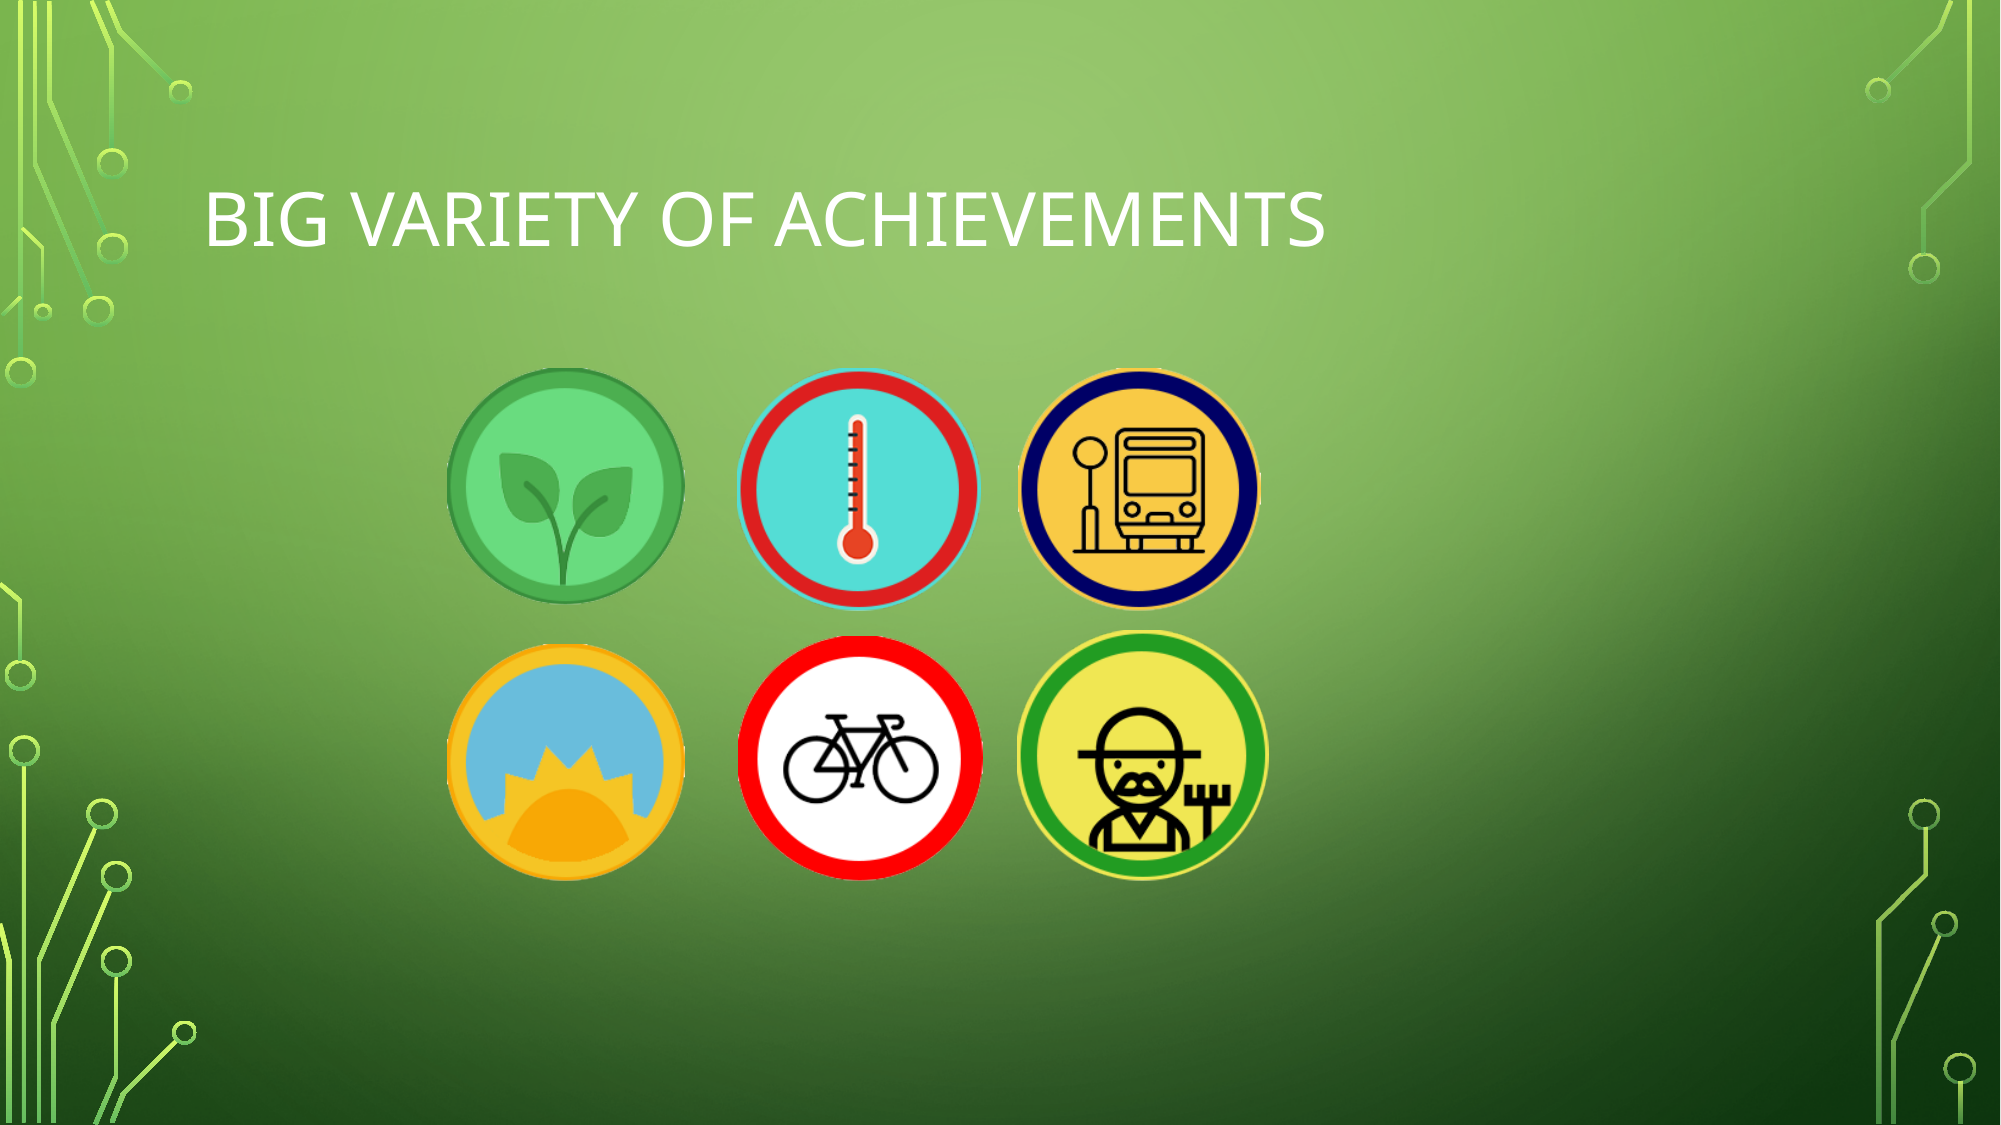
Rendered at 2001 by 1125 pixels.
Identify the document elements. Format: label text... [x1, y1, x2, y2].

picture [1016, 629, 1269, 882]
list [186, 368, 1813, 951]
picture [447, 644, 685, 882]
picture [737, 636, 984, 882]
picture [737, 368, 981, 612]
picture [447, 368, 685, 606]
picture [1018, 368, 1262, 612]
title Big variety of achievements [187, 101, 1813, 344]
